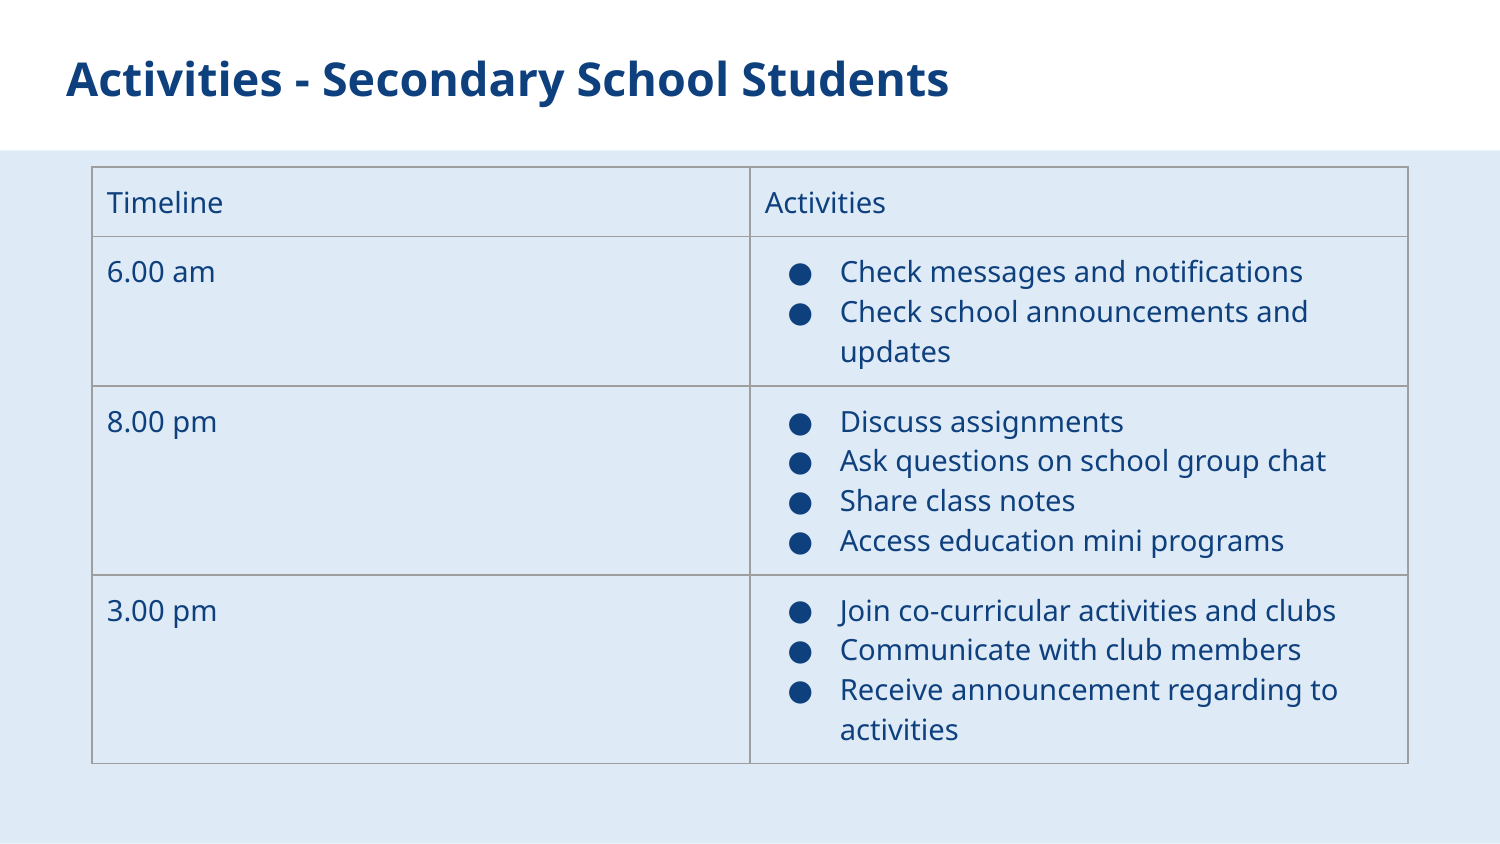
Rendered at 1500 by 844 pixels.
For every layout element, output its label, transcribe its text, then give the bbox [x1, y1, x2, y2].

table_cell 3.00 pm [93, 576, 749, 763]
table_cell 6.00 am [93, 237, 749, 385]
table_header Timeline [93, 168, 749, 236]
table_cell Join co-curricular activities and clubs Communicate with club members Receive announcement regarding to activities [751, 576, 1407, 763]
title Activities - Secondary School Students [51, 31, 1449, 126]
table_header Activities [751, 168, 1407, 236]
table_cell 8.00 pm [93, 387, 749, 574]
table_cell Discuss assignments Ask questions on school group chat Share class notes Access education mini programs [751, 387, 1407, 574]
table_cell Check messages and notifications Check school announcements and updates [751, 237, 1407, 385]
text_box [0, 150, 1500, 844]
